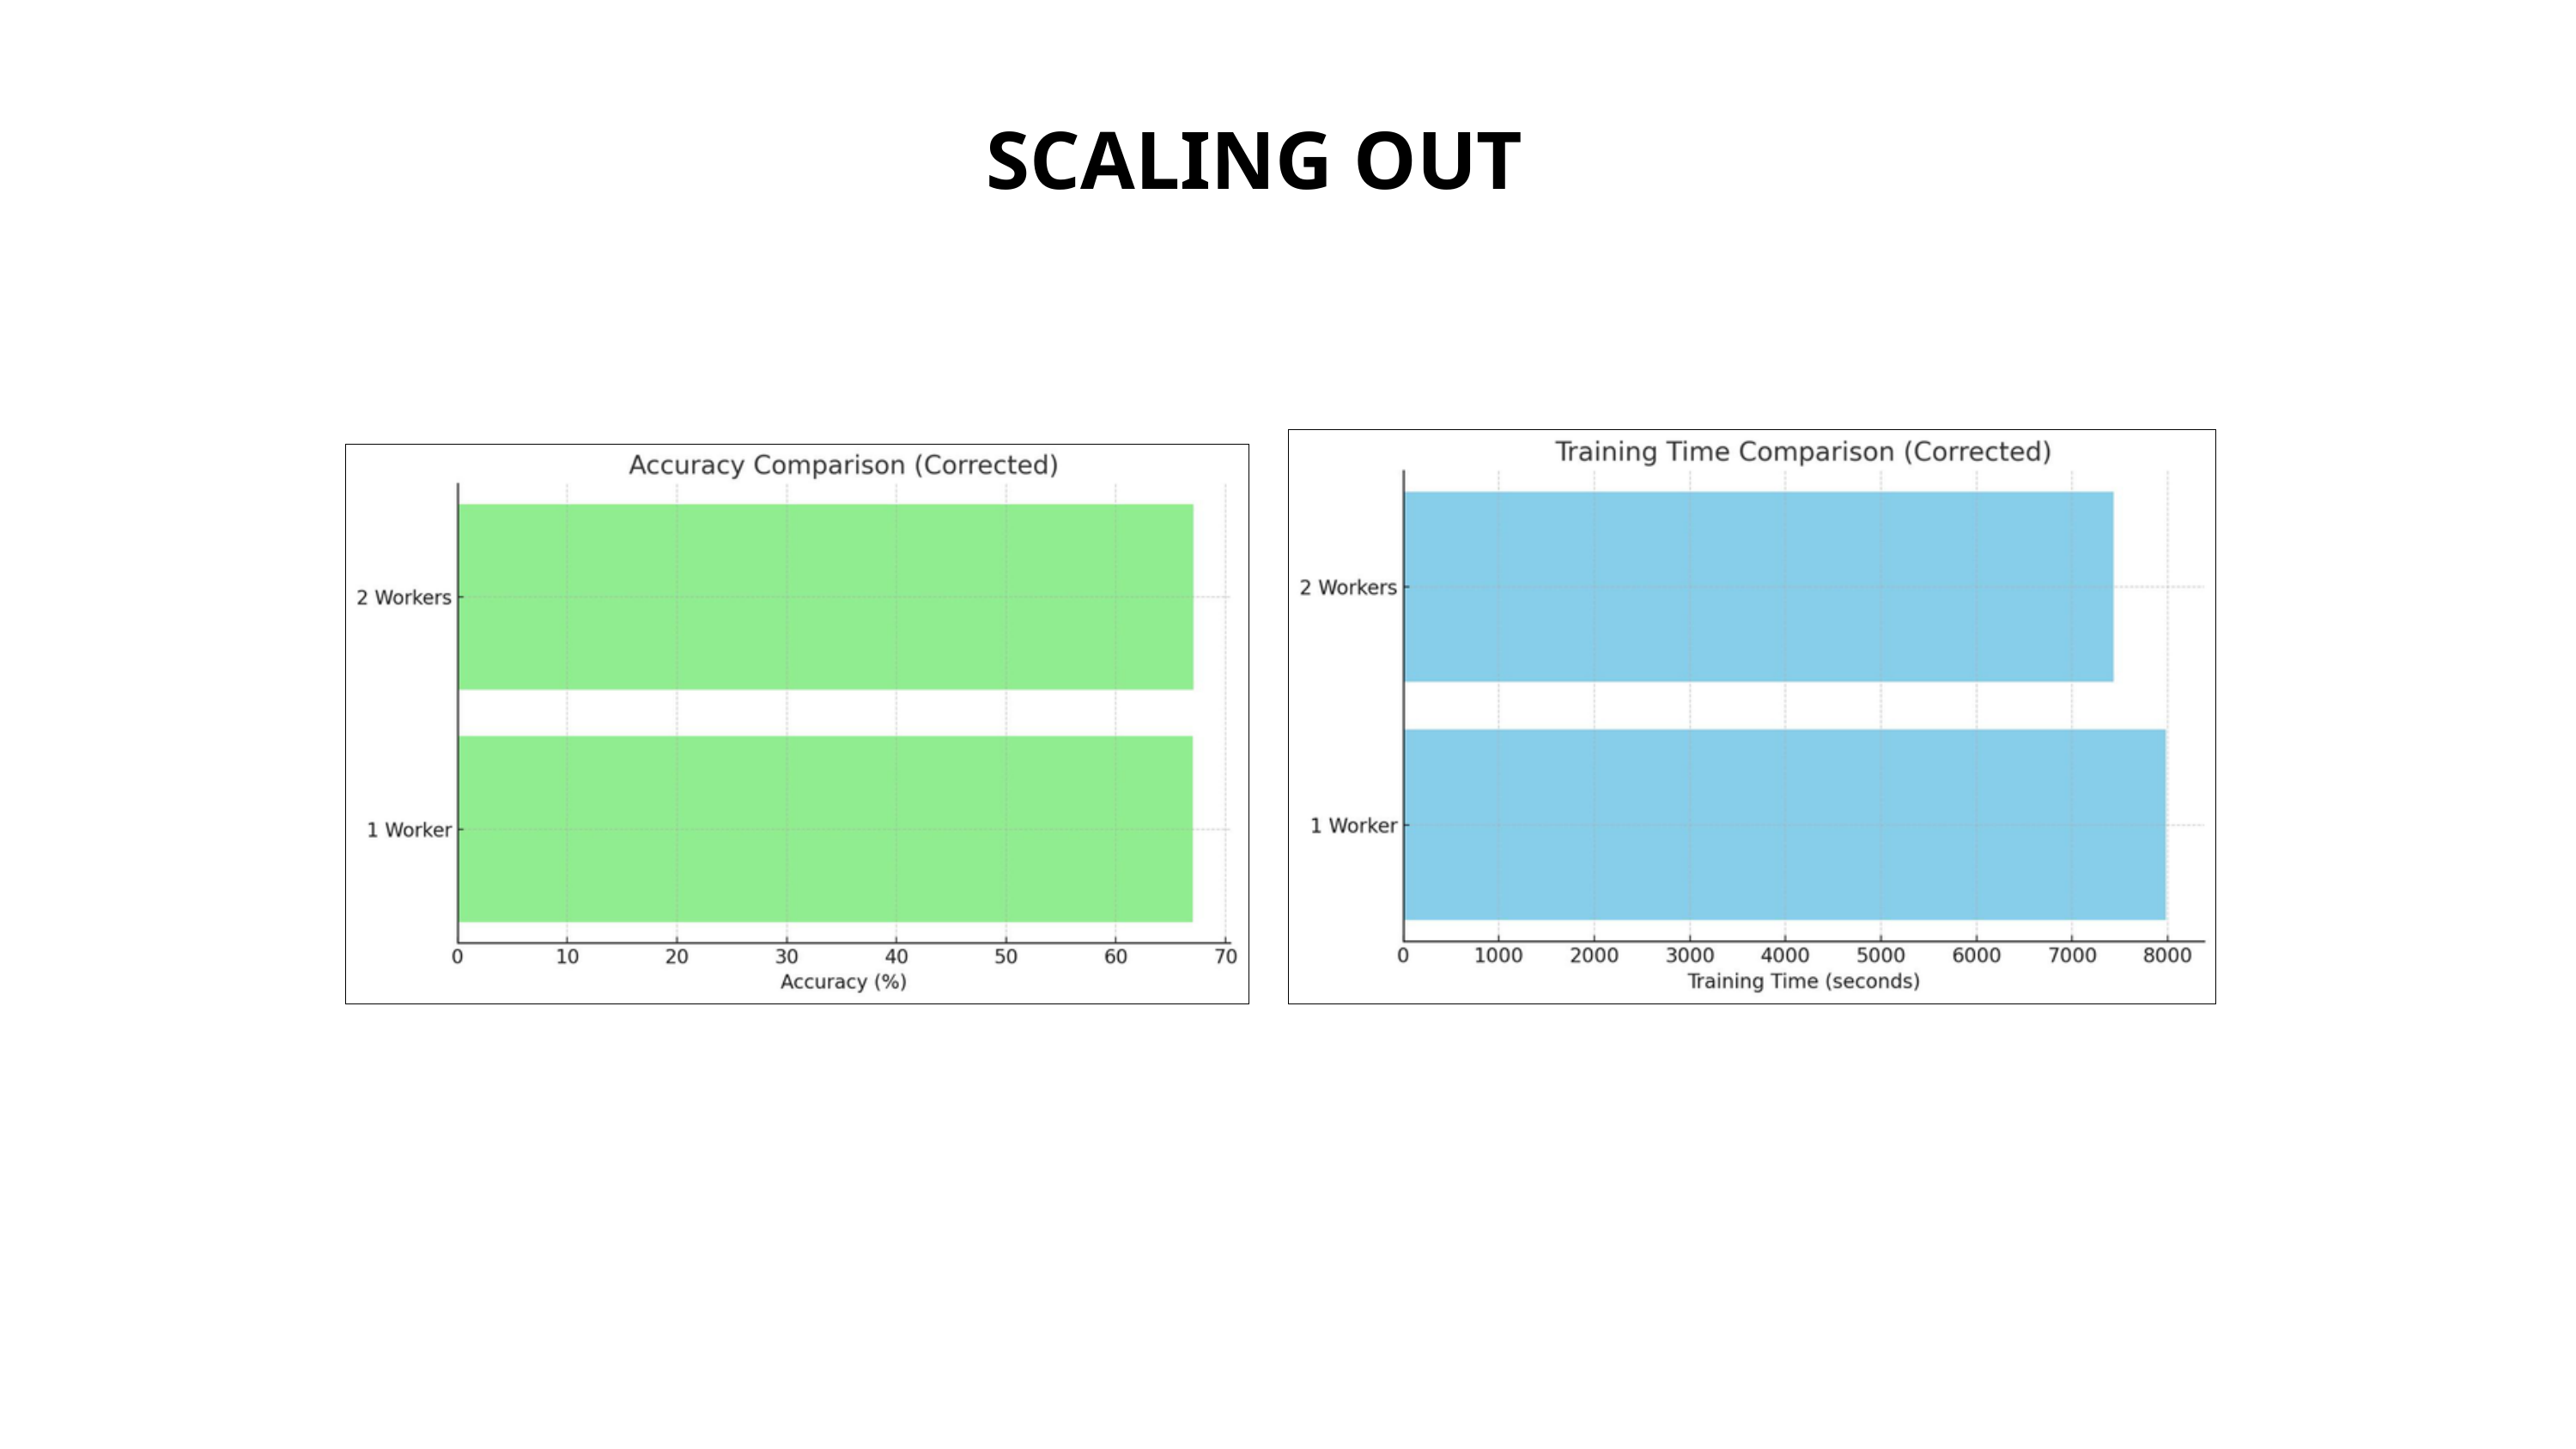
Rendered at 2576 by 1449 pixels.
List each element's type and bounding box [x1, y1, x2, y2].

text_box [345, 125, 2165, 271]
text_box [345, 444, 1249, 1004]
text_box [1288, 429, 2216, 1004]
